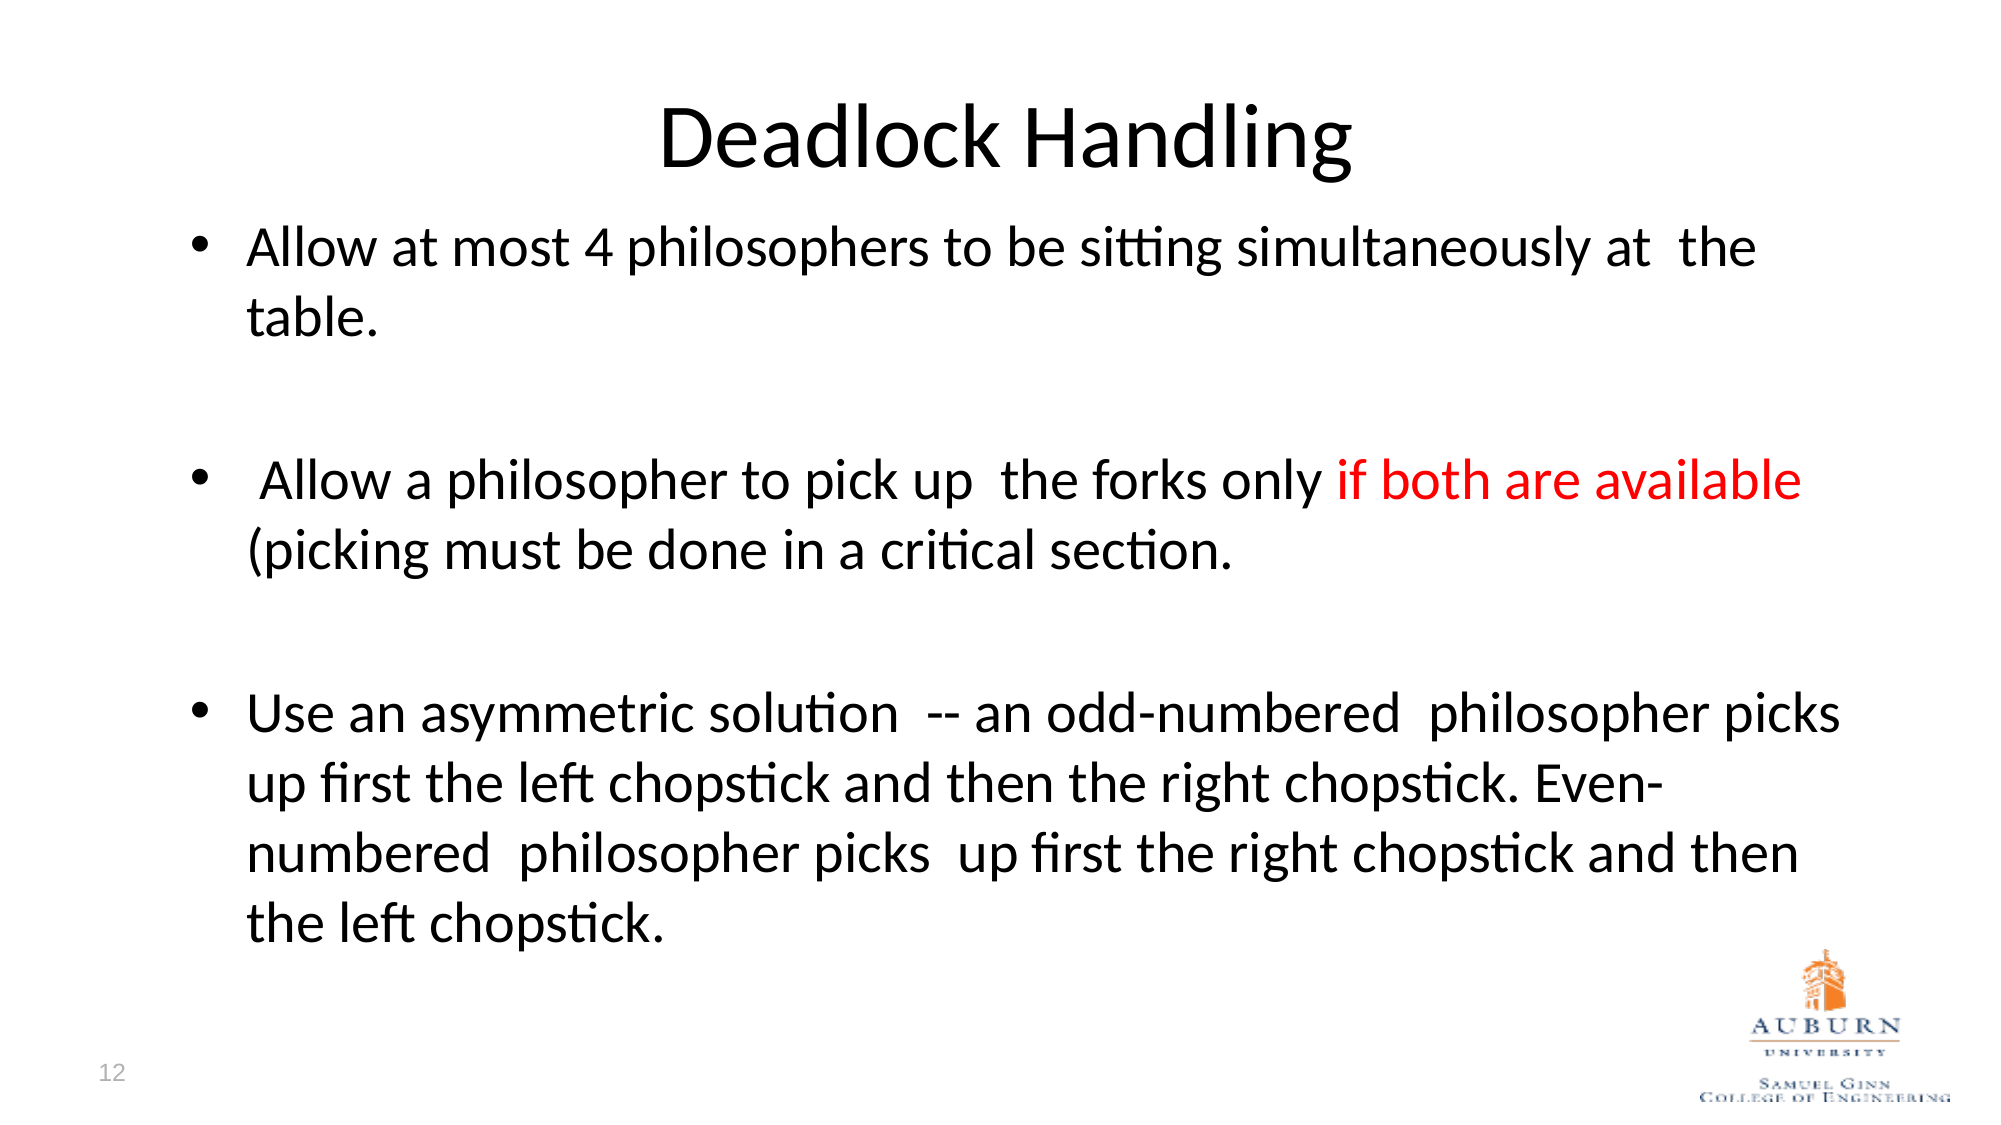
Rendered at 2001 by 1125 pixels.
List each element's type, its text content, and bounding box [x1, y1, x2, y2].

picture [1700, 949, 1950, 1102]
title Deadlock Handling [350, 61, 1663, 200]
list Allow at most 4 philosophers to be sitting simultaneously at the table. Allow a philosopher to pick up the forks only if both are available (picking must be done in a critical section. Use an asymmetric solution -- an odd-numbered philosopher picks up first the left chopstick and then the right chopstick. Even-numbered philosopher picks up first the right chopstick and then the left chopstick. [174, 200, 1888, 1063]
slide_number 12 [83, 1041, 550, 1102]
